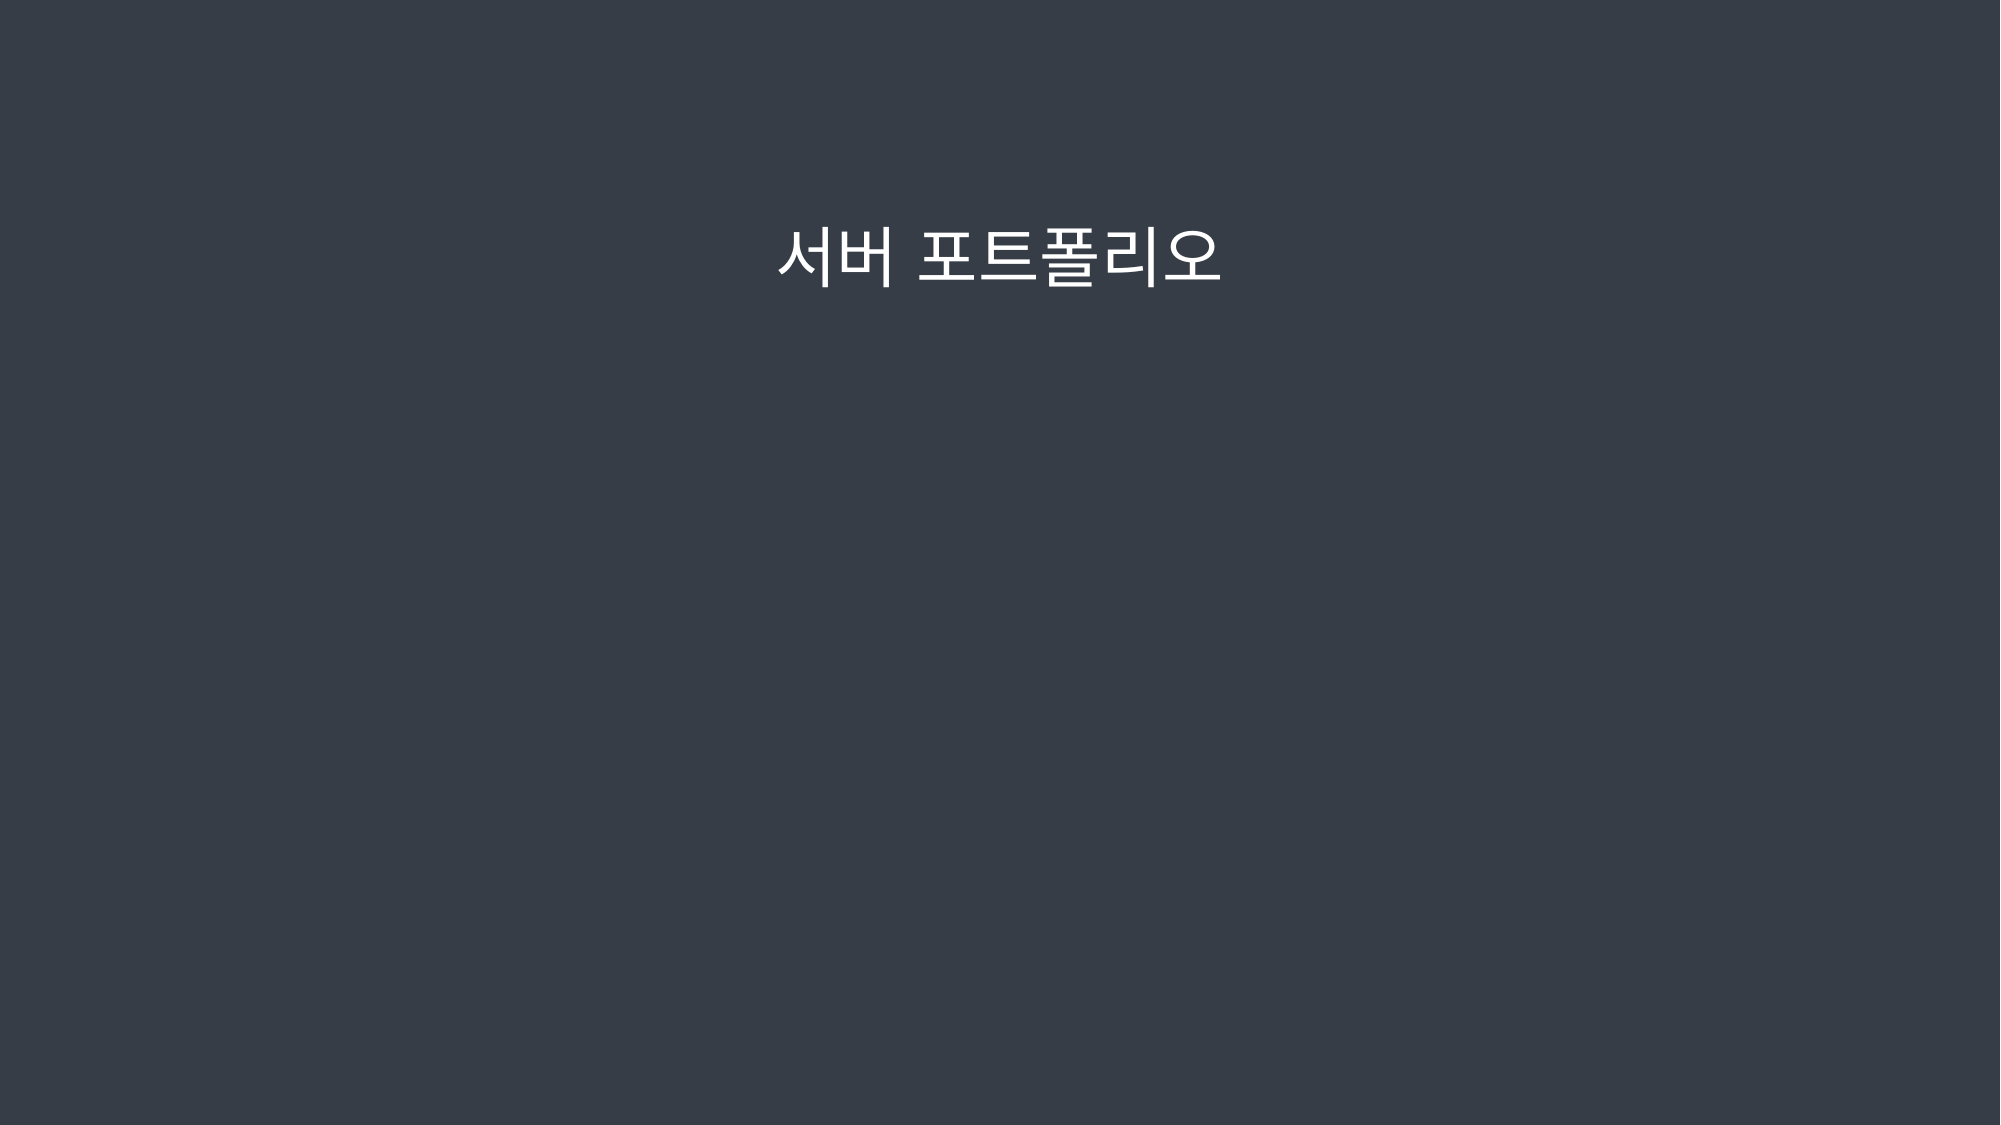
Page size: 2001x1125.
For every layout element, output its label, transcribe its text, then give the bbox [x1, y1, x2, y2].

title 서버 포트폴리오 [187, 99, 1813, 413]
